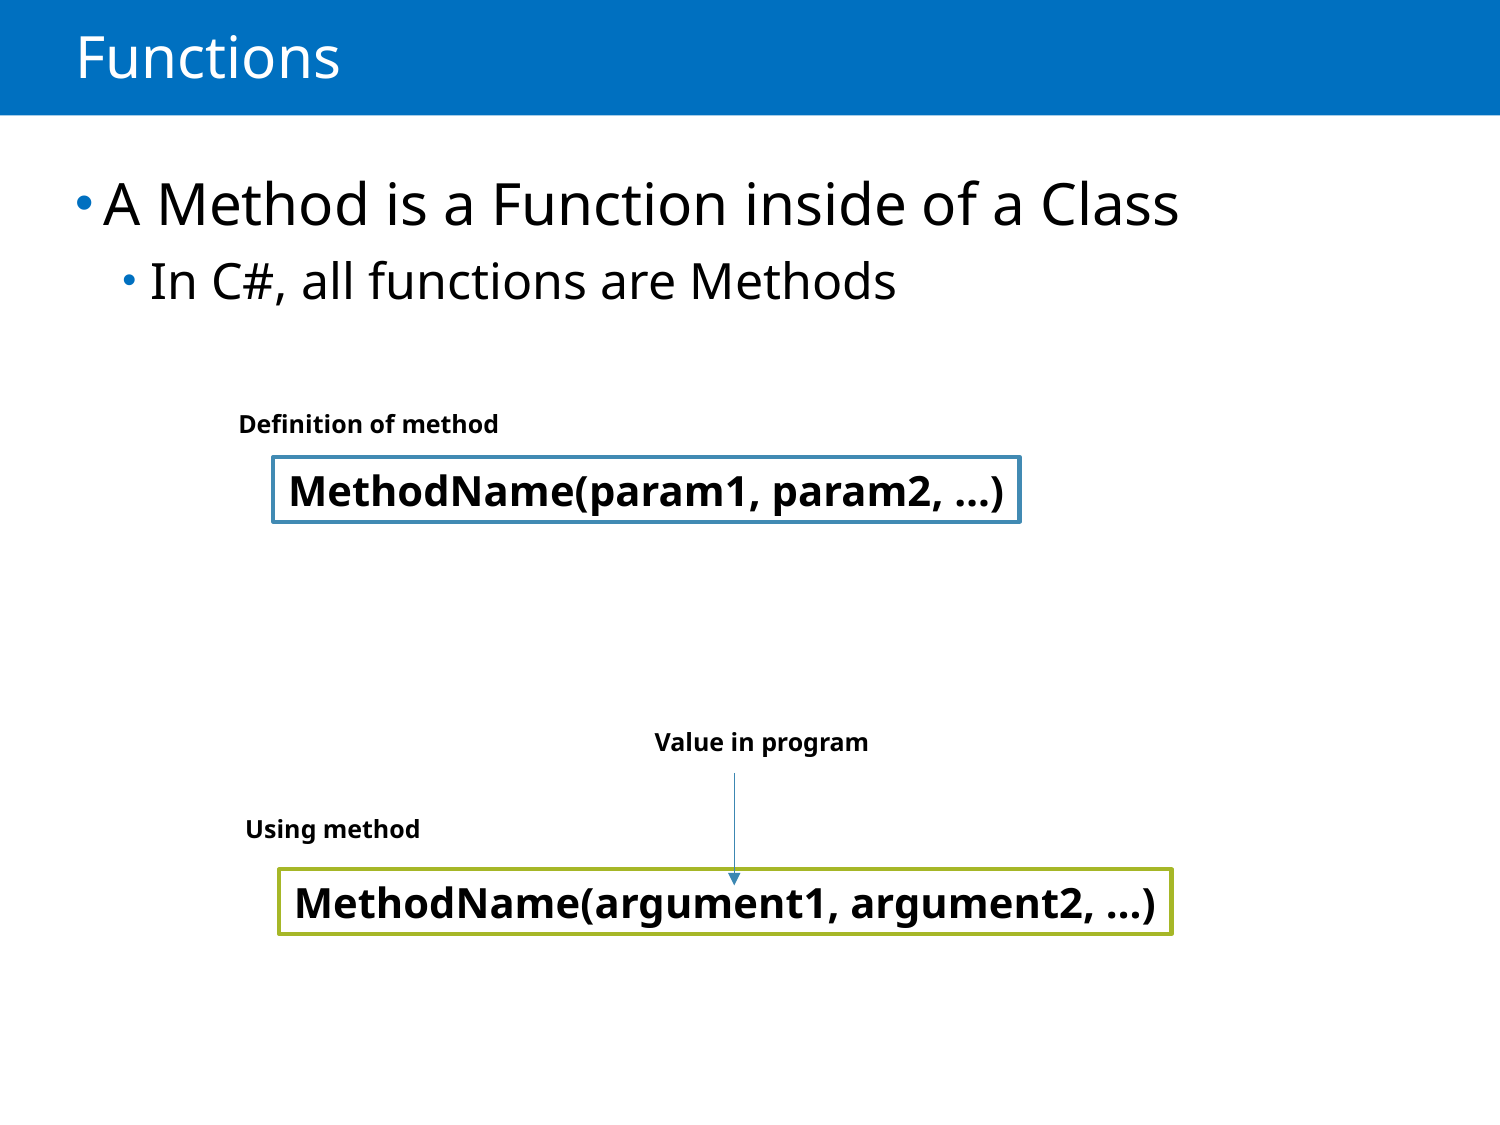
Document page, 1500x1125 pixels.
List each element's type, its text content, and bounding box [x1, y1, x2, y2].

title Functions [75, 0, 1351, 122]
list A Method is a Function inside of a Class In C#, all functions are Methods [74, 167, 1408, 1013]
